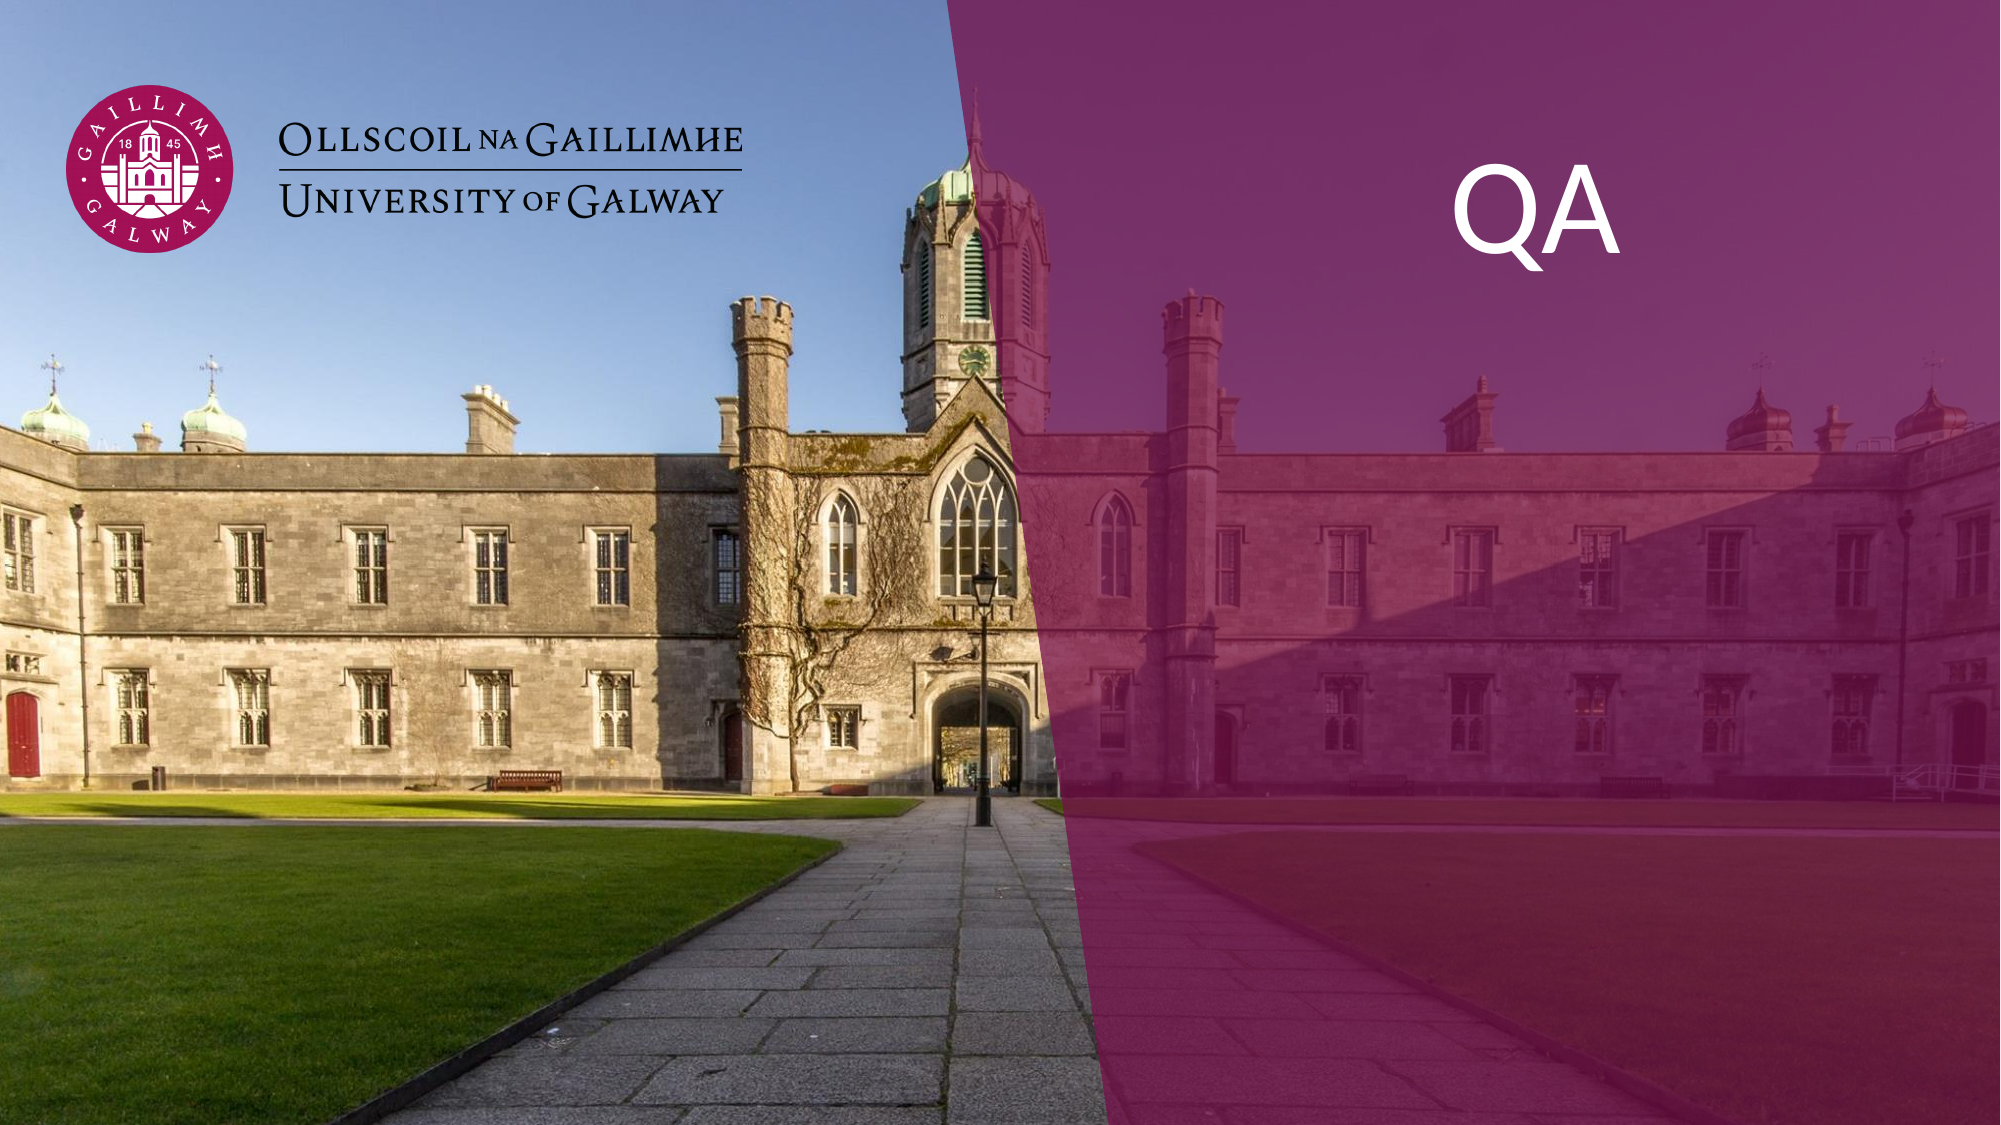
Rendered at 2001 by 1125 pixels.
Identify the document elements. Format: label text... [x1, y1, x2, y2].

picture [0, 0, 1108, 1125]
title QA [1112, 119, 1959, 483]
